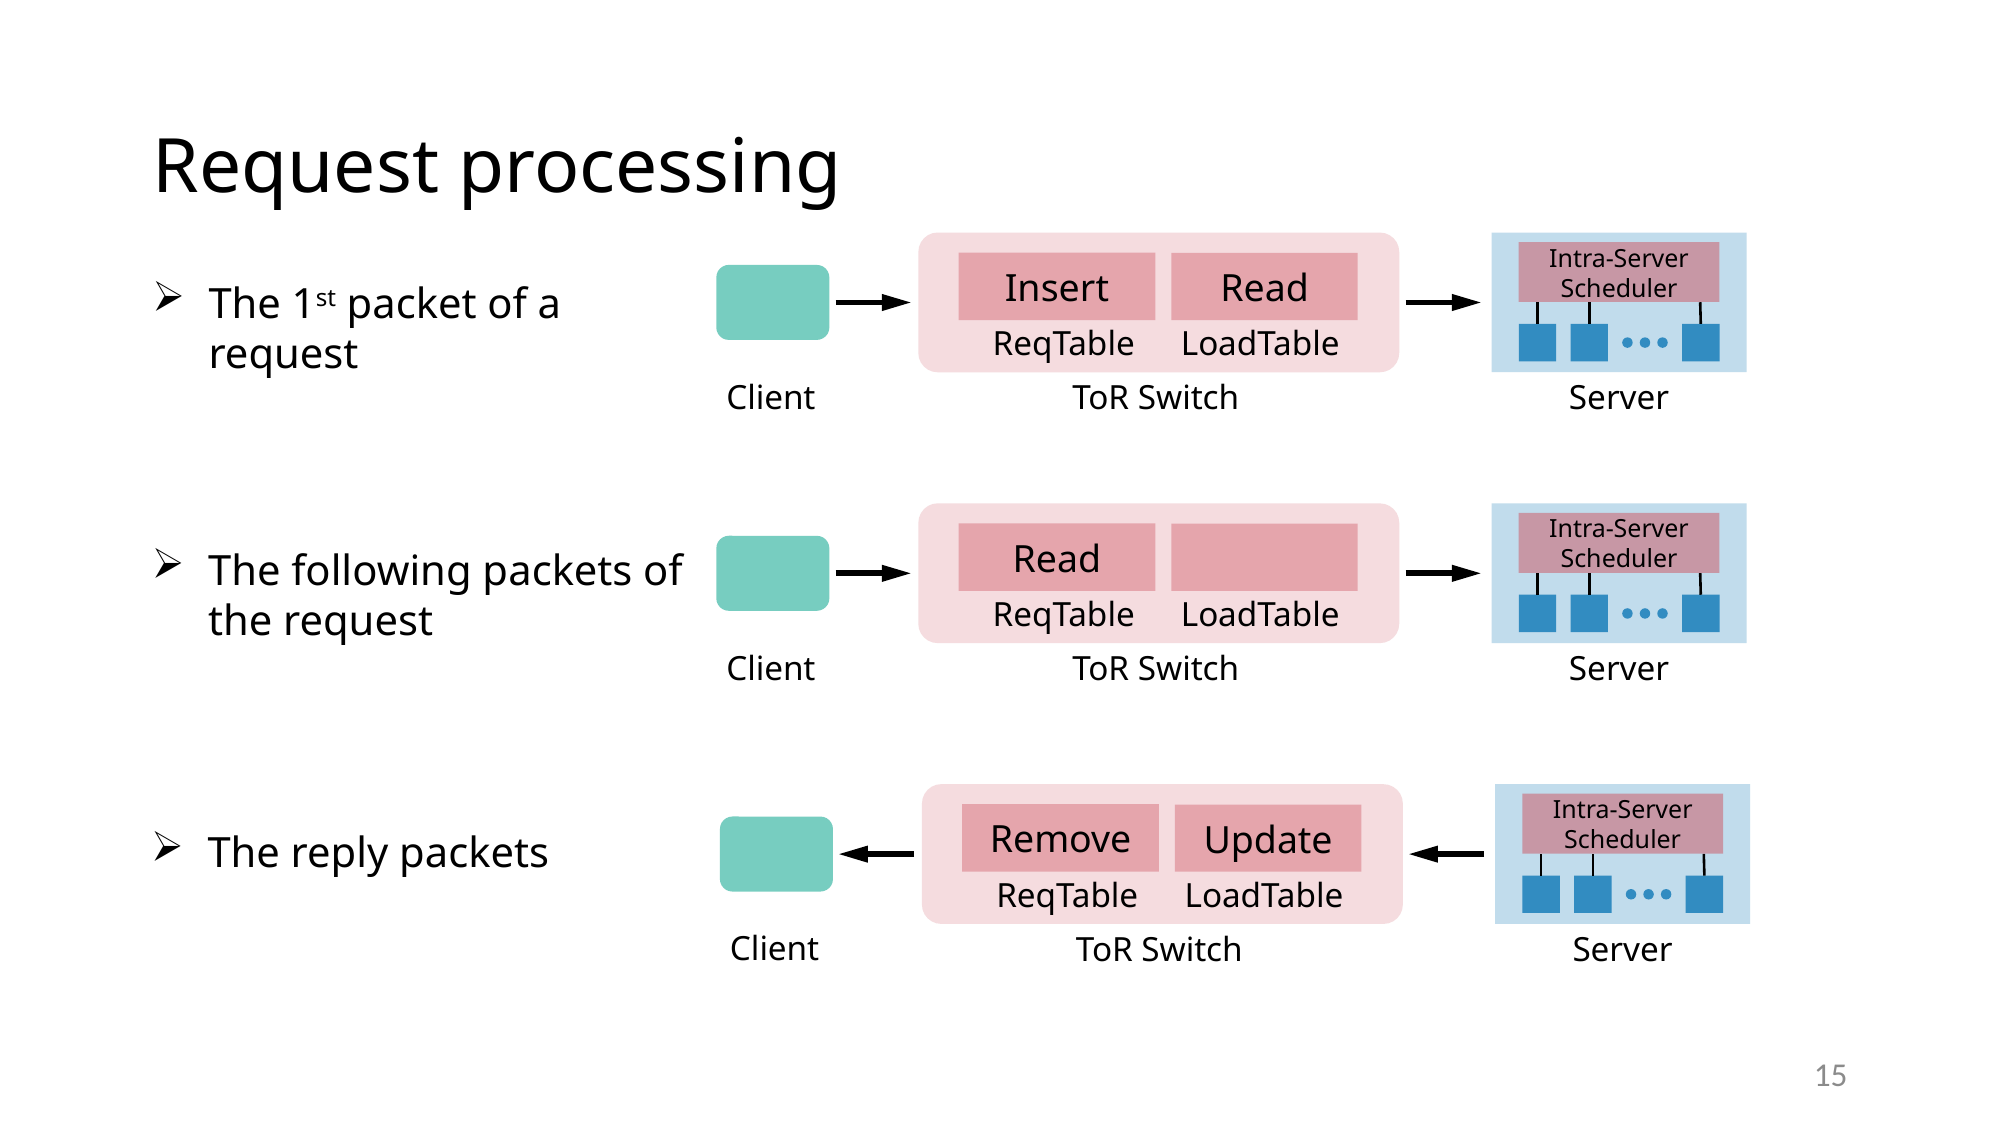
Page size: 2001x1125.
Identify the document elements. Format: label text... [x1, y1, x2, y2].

text_box The reply packets [136, 818, 722, 884]
text_box The following packets of the request [137, 536, 723, 652]
text_box The 1st packet of a request [137, 269, 723, 385]
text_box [1491, 232, 1747, 373]
text_box [723, 534, 831, 612]
title Request processing [137, 59, 1863, 278]
text_box Client [711, 639, 831, 694]
slide_number 15 [1412, 1042, 1863, 1103]
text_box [1491, 503, 1747, 644]
text_box ToR Switch [953, 378, 1359, 415]
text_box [918, 232, 1400, 373]
text_box [719, 815, 835, 893]
text_box Client [715, 920, 834, 975]
text_box Server [1514, 928, 1731, 968]
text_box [918, 503, 1400, 644]
text_box Client [711, 368, 831, 424]
text_box Server [1510, 376, 1728, 416]
text_box ToR Switch [953, 648, 1359, 686]
text_box [718, 263, 831, 341]
text_box ToR Switch [957, 929, 1362, 966]
text_box Server [1510, 647, 1728, 687]
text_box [1495, 784, 1751, 924]
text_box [921, 784, 1403, 924]
